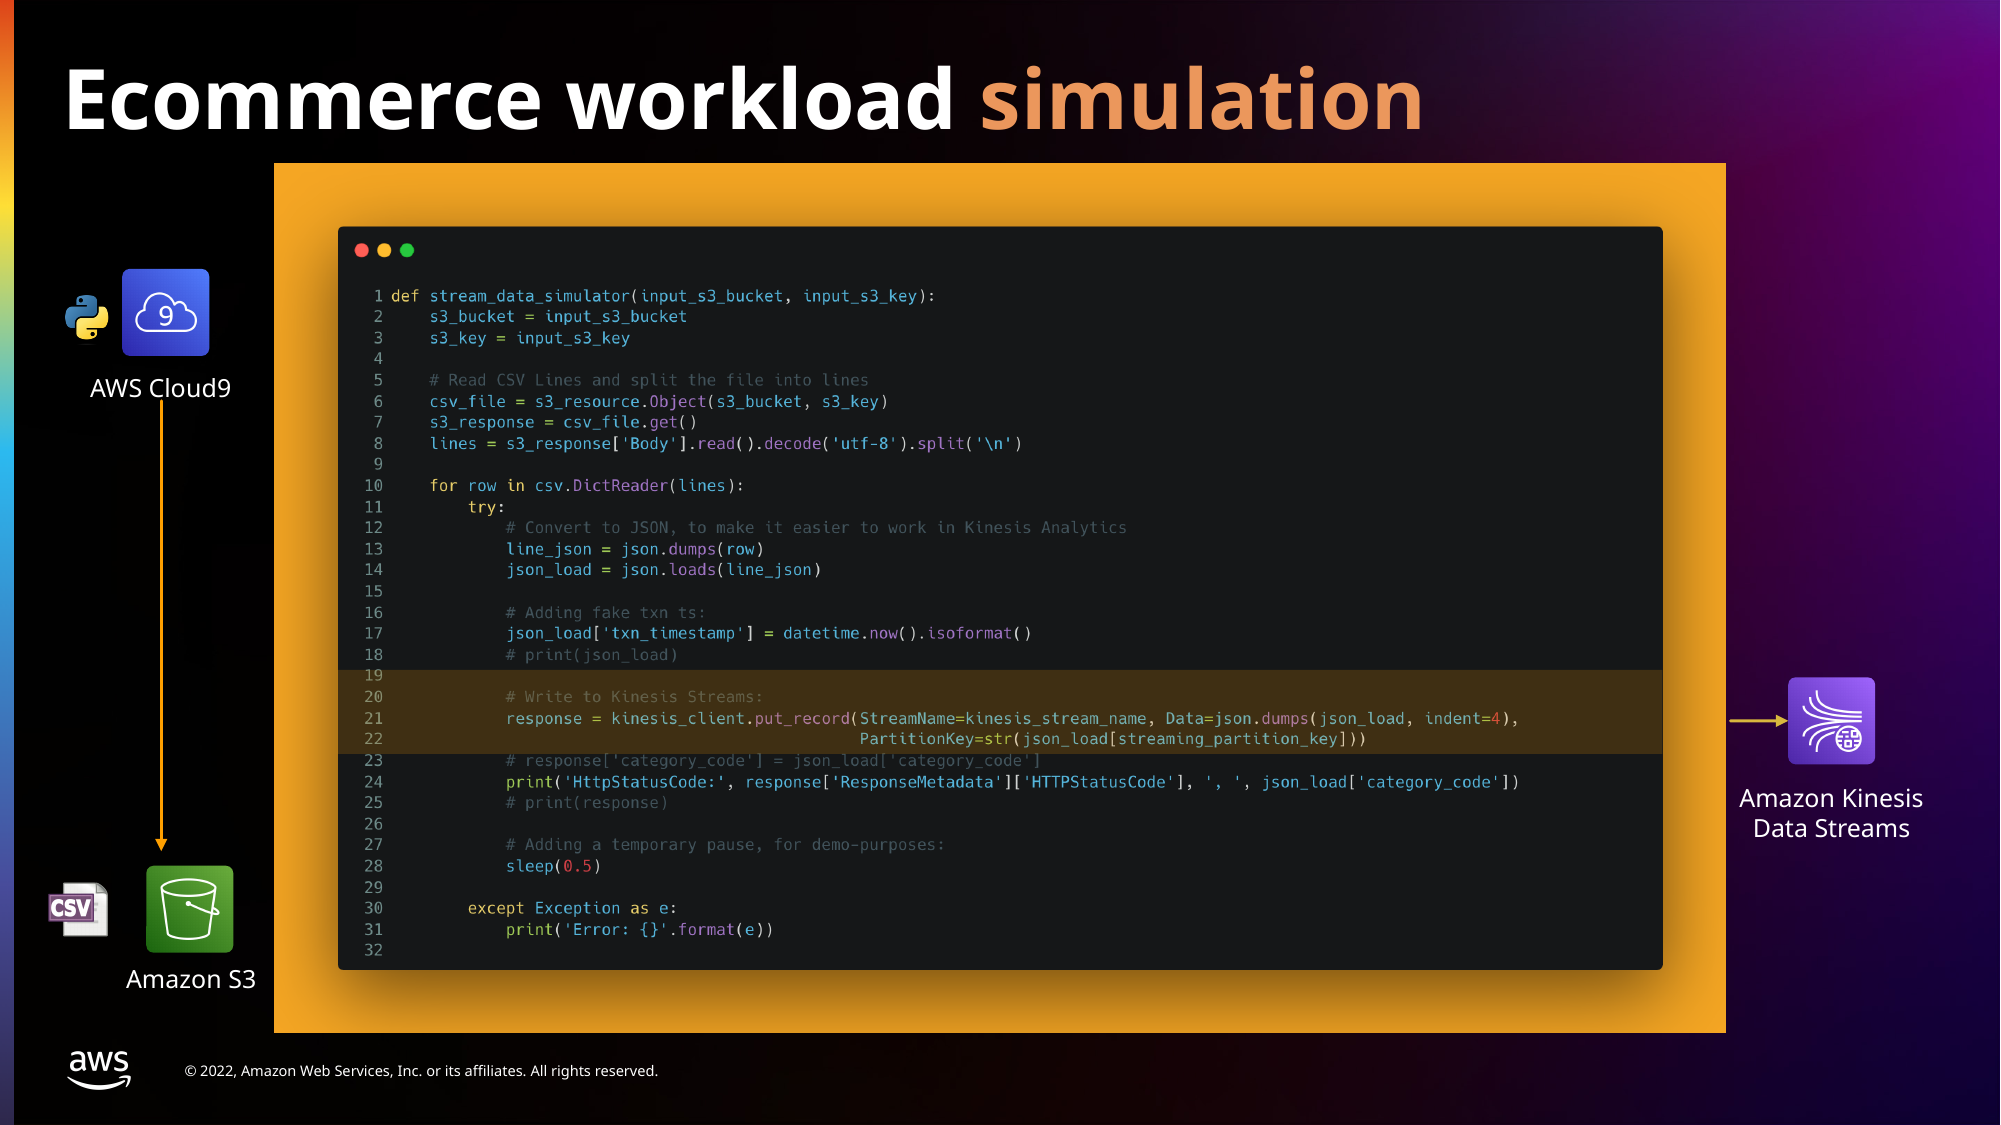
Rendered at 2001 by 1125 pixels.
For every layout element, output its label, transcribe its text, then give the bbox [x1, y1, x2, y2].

picture [0, 0, 2000, 1125]
text_box AWS Cloud9 [47, 365, 274, 411]
text_box Amazon Kinesis Data Streams [1726, 775, 1948, 851]
title Ecommerce workload simulation [62, 50, 1938, 156]
text_box Amazon S3 [78, 955, 274, 1001]
